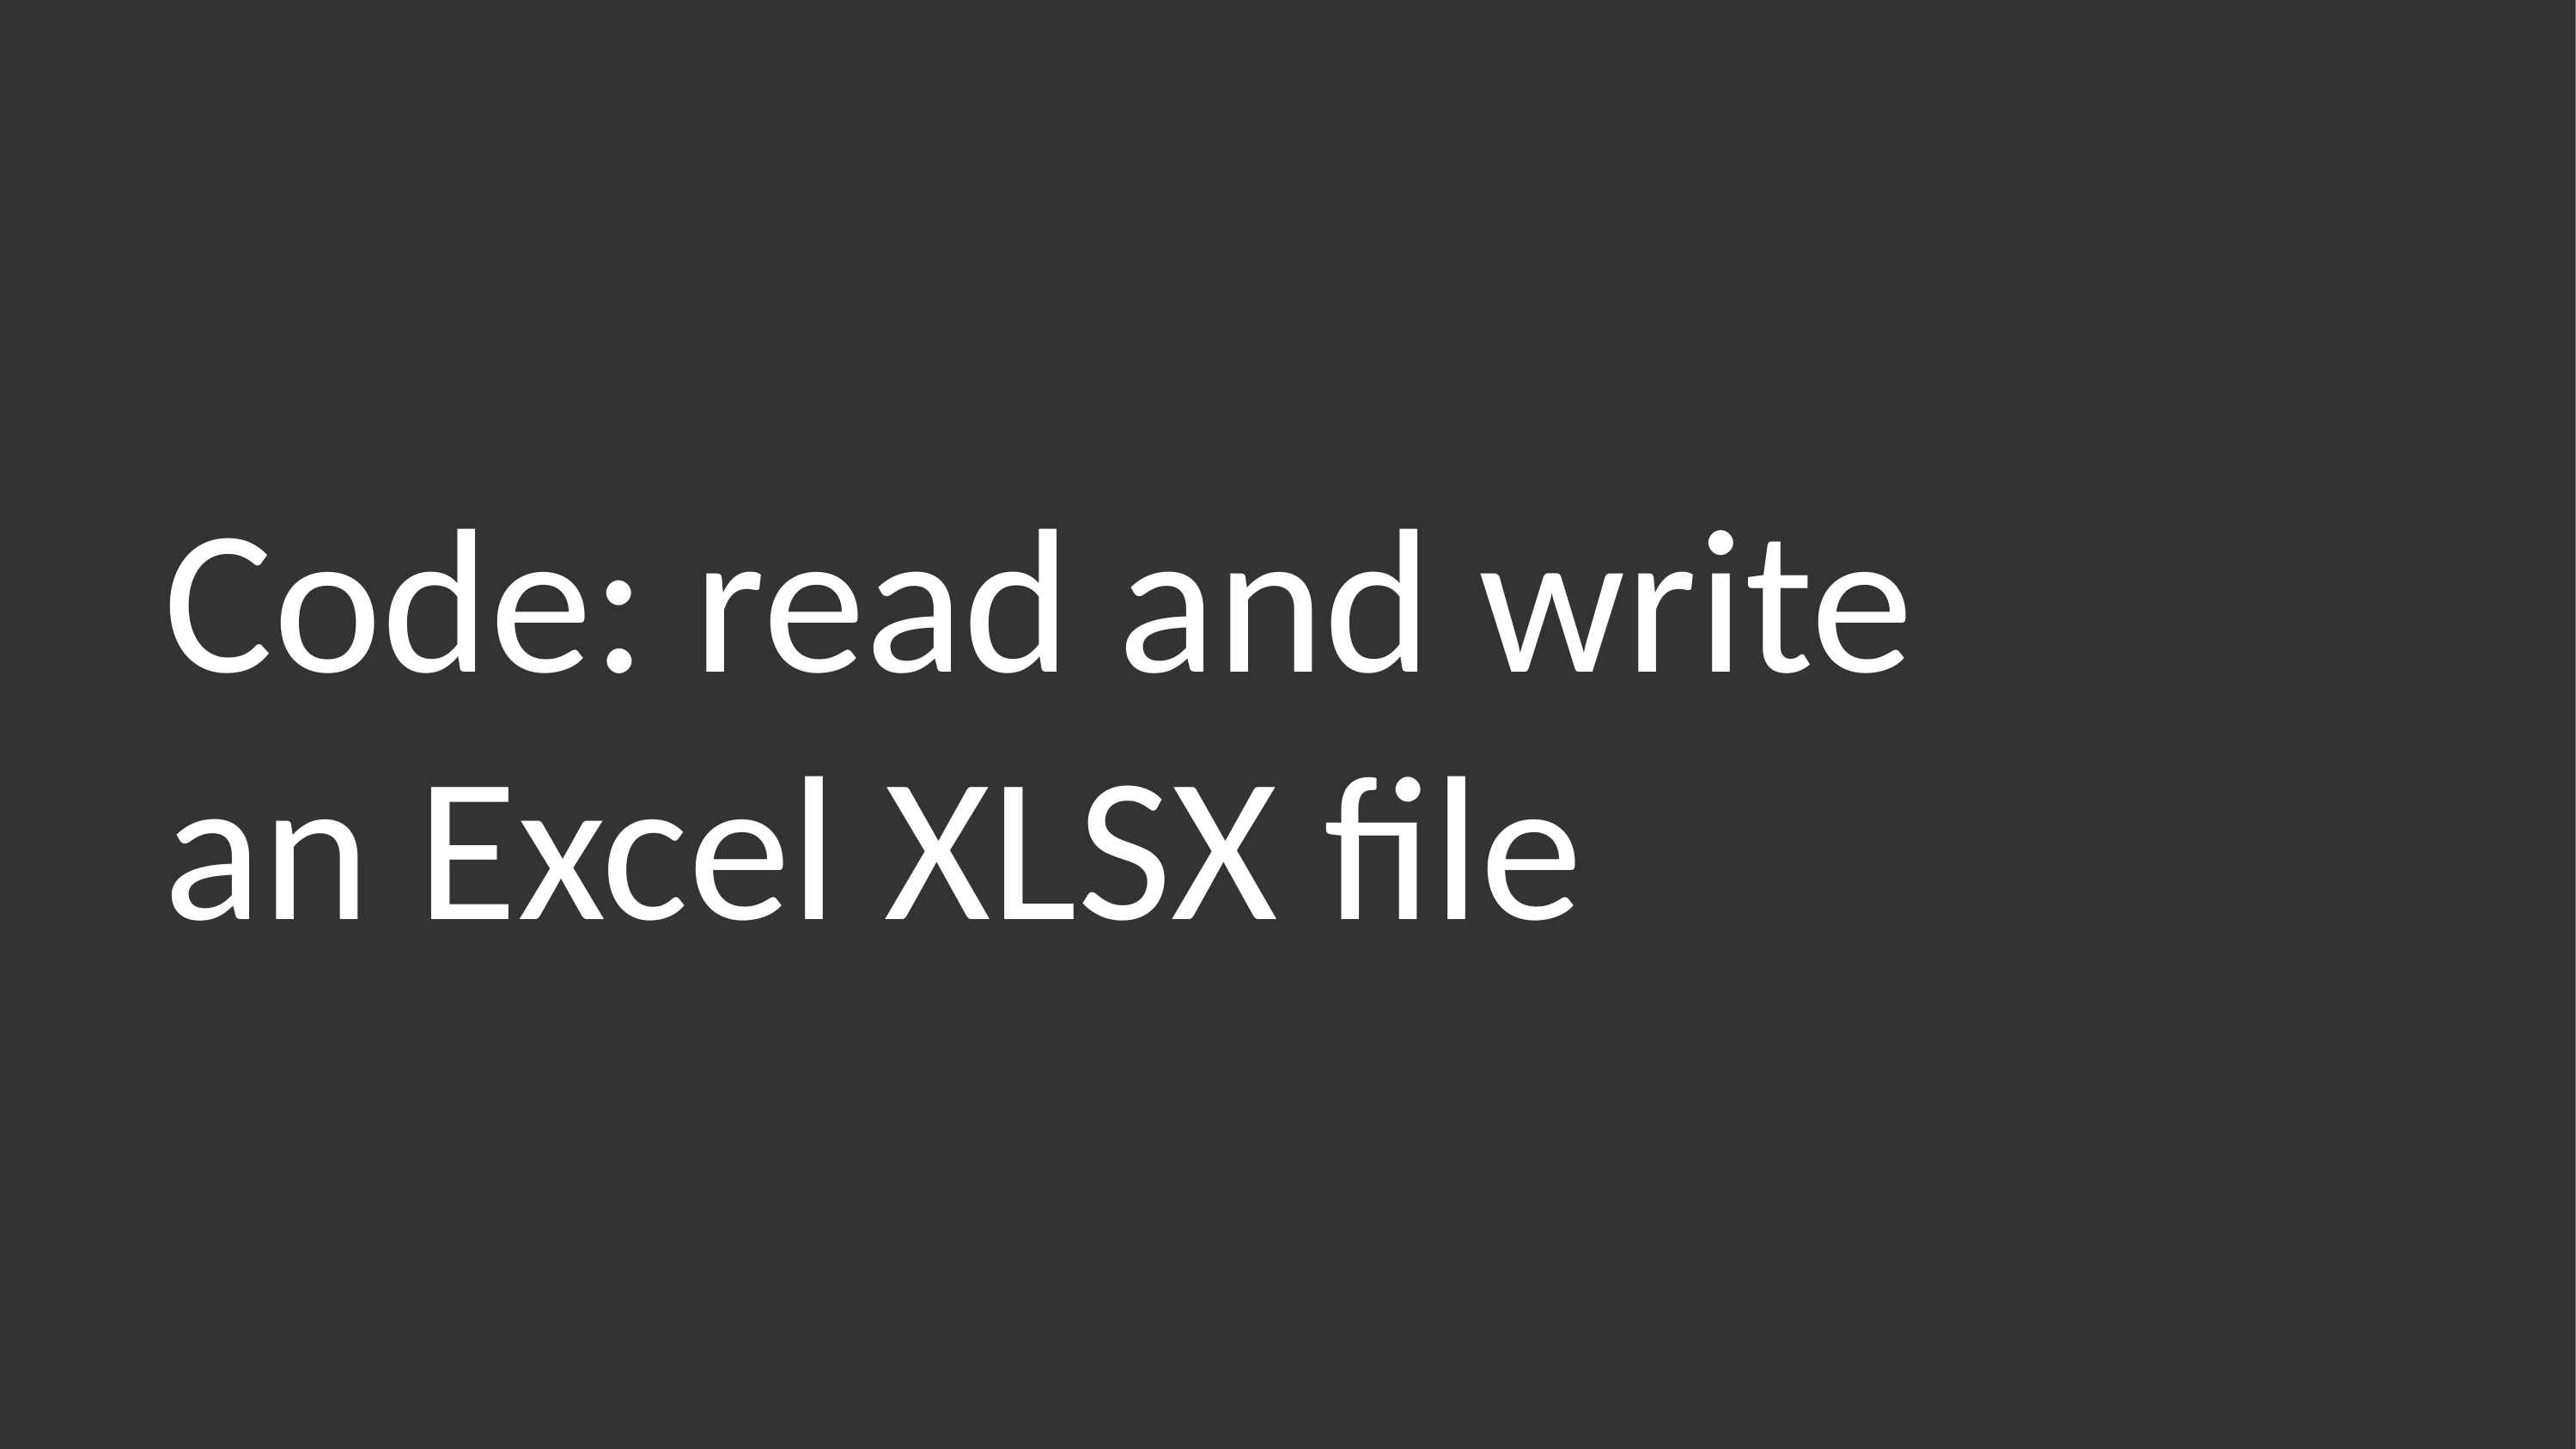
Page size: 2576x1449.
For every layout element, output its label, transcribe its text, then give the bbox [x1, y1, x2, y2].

title Code: read and write an Excel XLSX file [137, 137, 2477, 1290]
